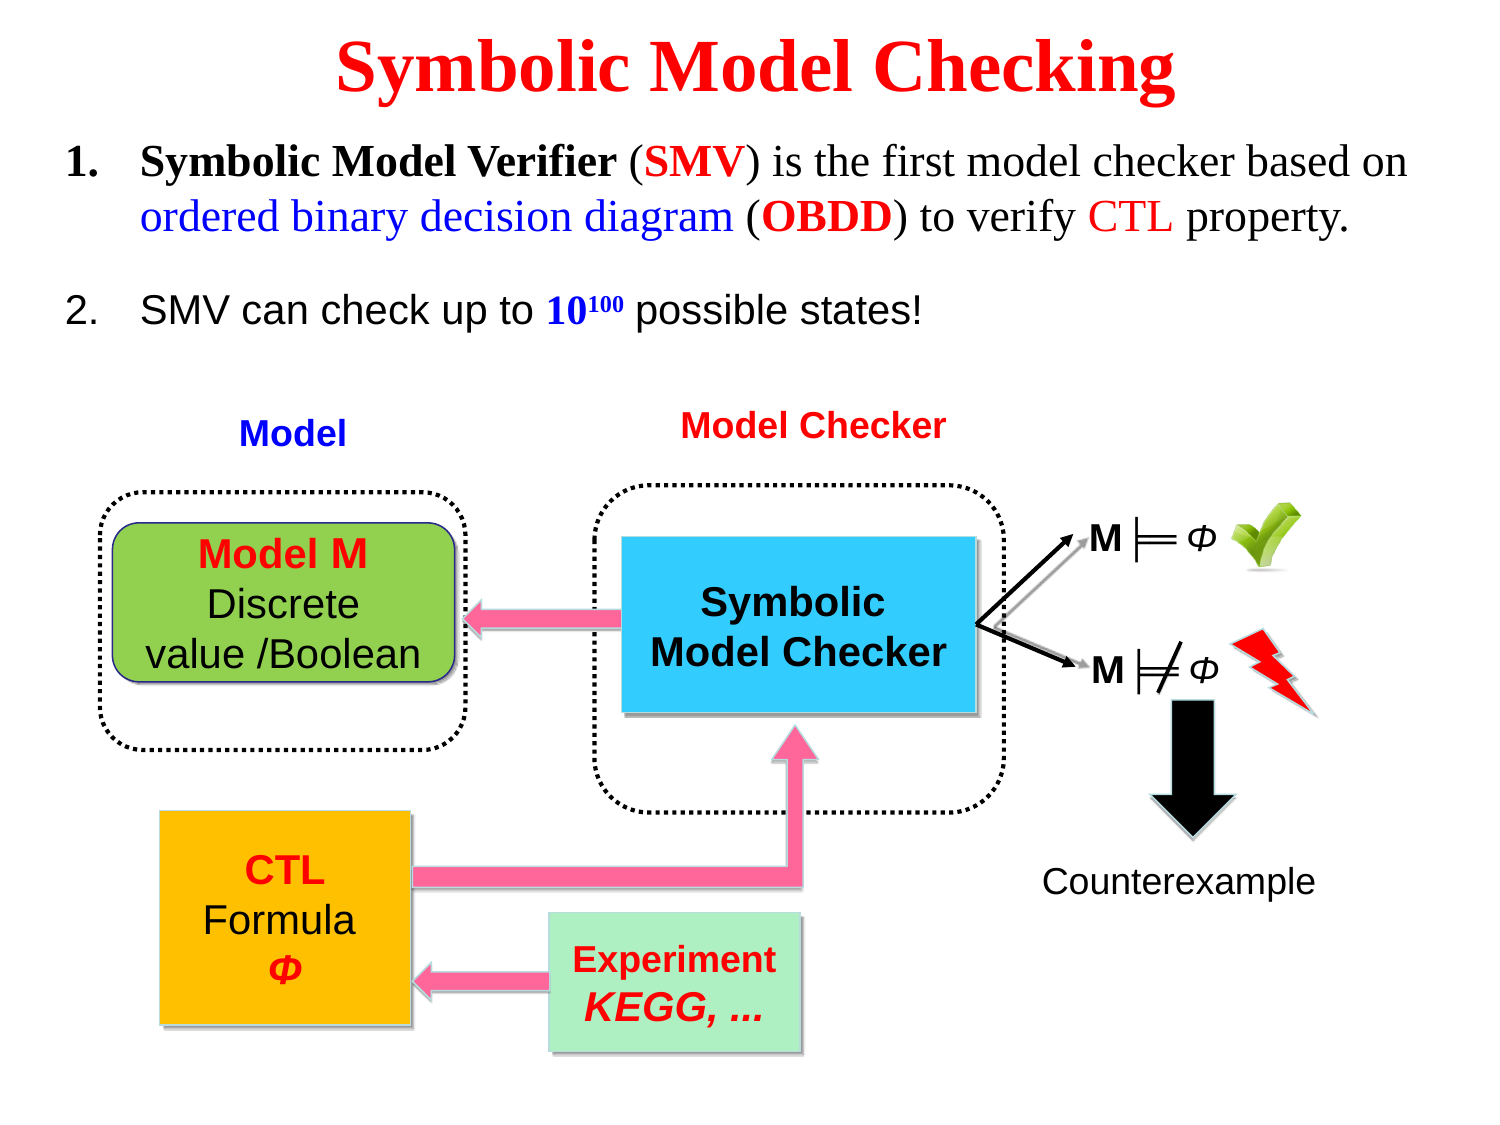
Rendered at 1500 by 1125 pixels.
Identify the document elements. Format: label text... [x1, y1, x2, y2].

text_box Symbolic Model Verifier (SMV) is the first model checker based on ordered binary decision diagram (OBDD) to verify CTL property. SMV can check up to 10100 possible states! [49, 123, 1463, 341]
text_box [99, 393, 1359, 1052]
title Symbolic Model Checking [49, 9, 1463, 123]
